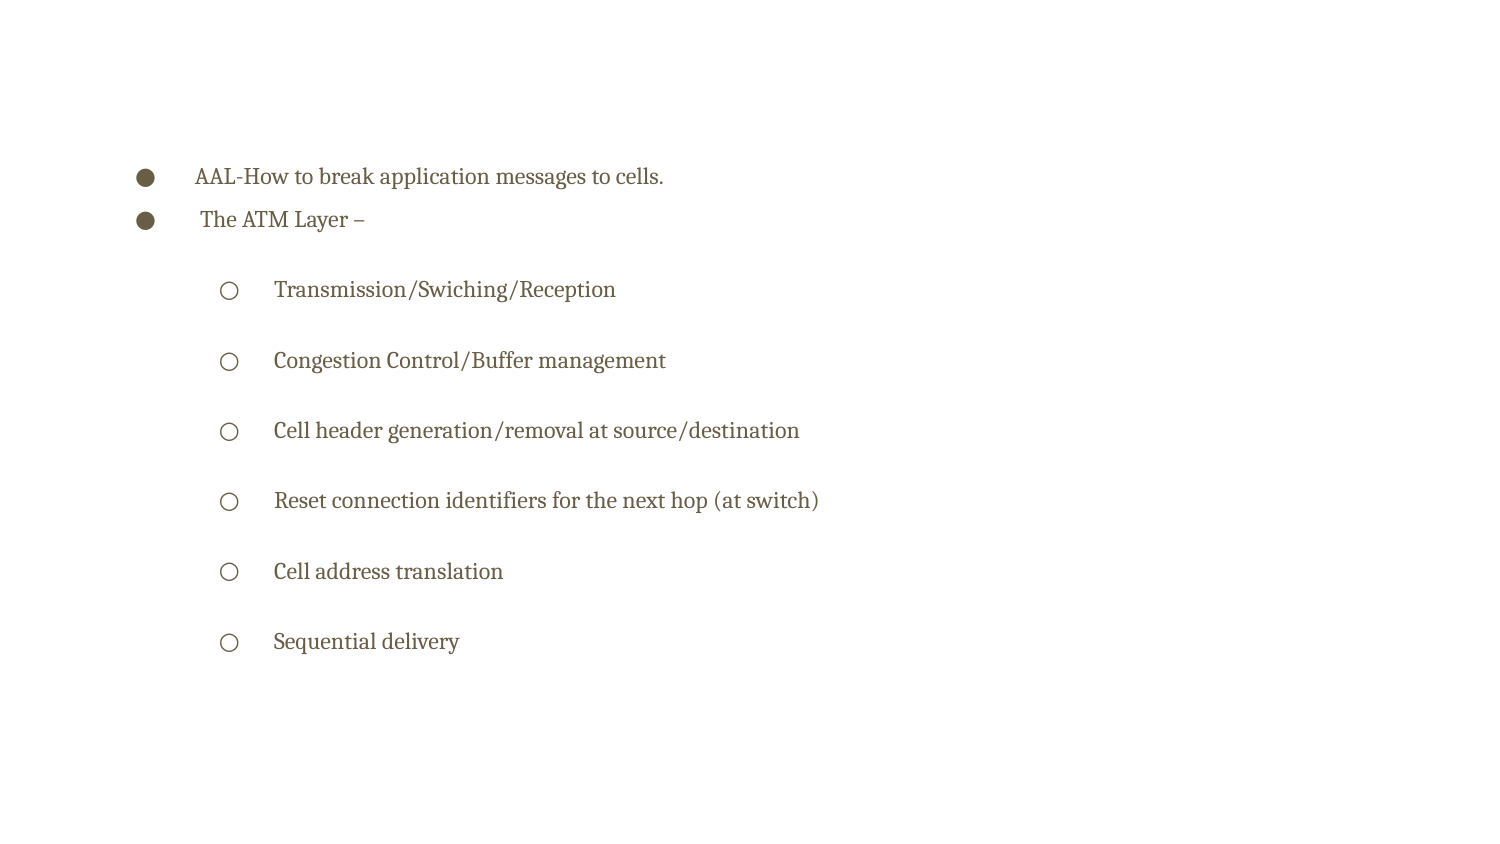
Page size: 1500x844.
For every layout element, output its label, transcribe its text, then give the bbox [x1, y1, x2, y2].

list AAL-How to break application messages to cells. The ATM Layer – Transmission/Swiching/Reception Congestion Control/Buffer management Cell header generation/removal at source/destination Reset connection identifiers for the next hop (at switch) Cell address translation Sequential delivery [100, 131, 1499, 673]
